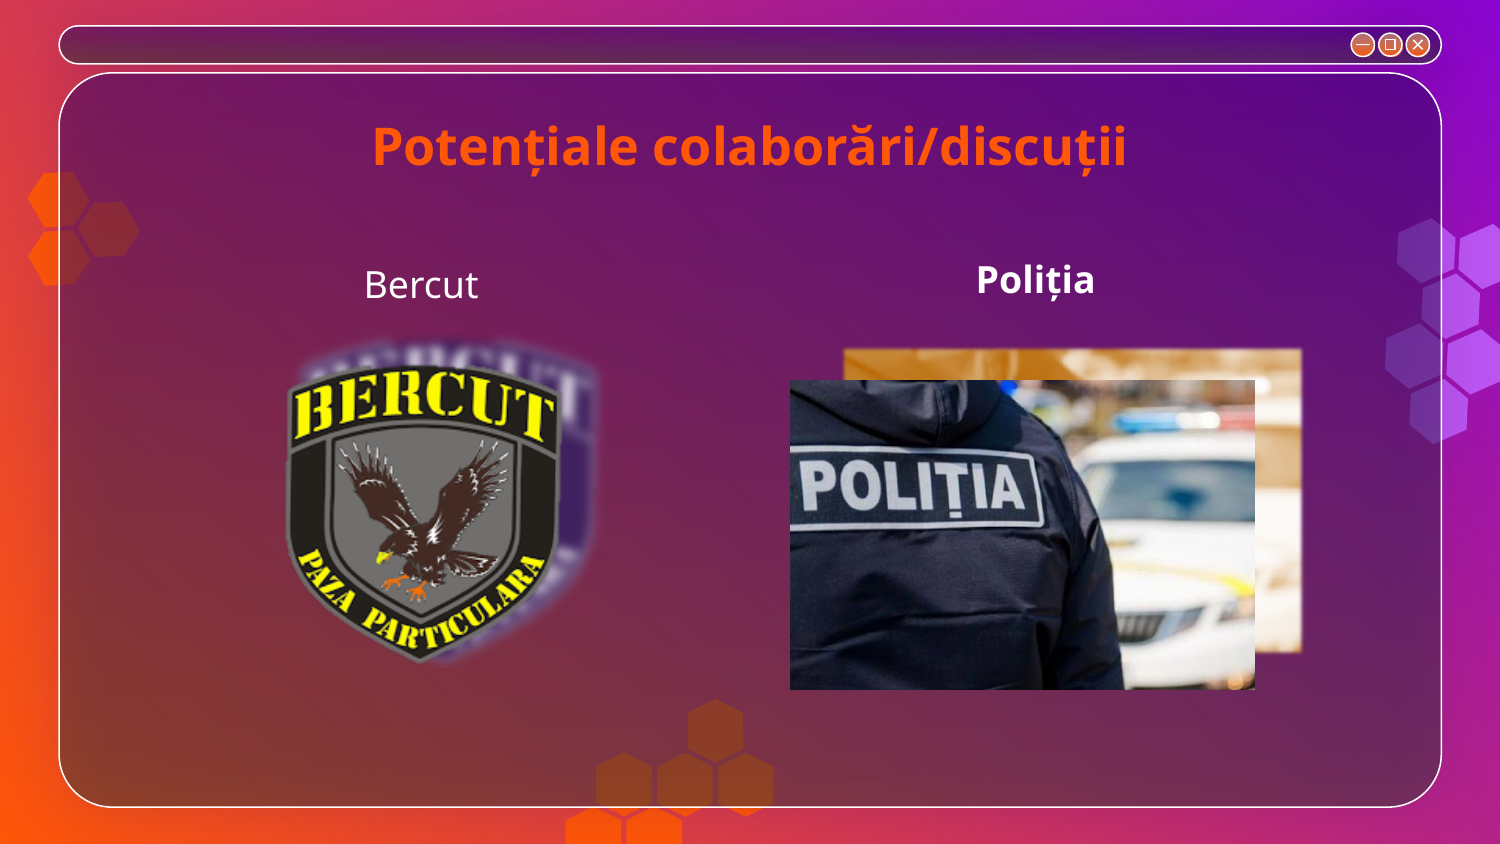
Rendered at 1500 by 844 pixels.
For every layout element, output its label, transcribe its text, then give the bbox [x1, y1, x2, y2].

picture [225, 333, 664, 668]
picture [790, 345, 1306, 691]
title Potențiale colaborări/discuții [115, 98, 1385, 192]
subtitle Bercut [225, 252, 617, 322]
subtitle Poliția [840, 240, 1232, 328]
